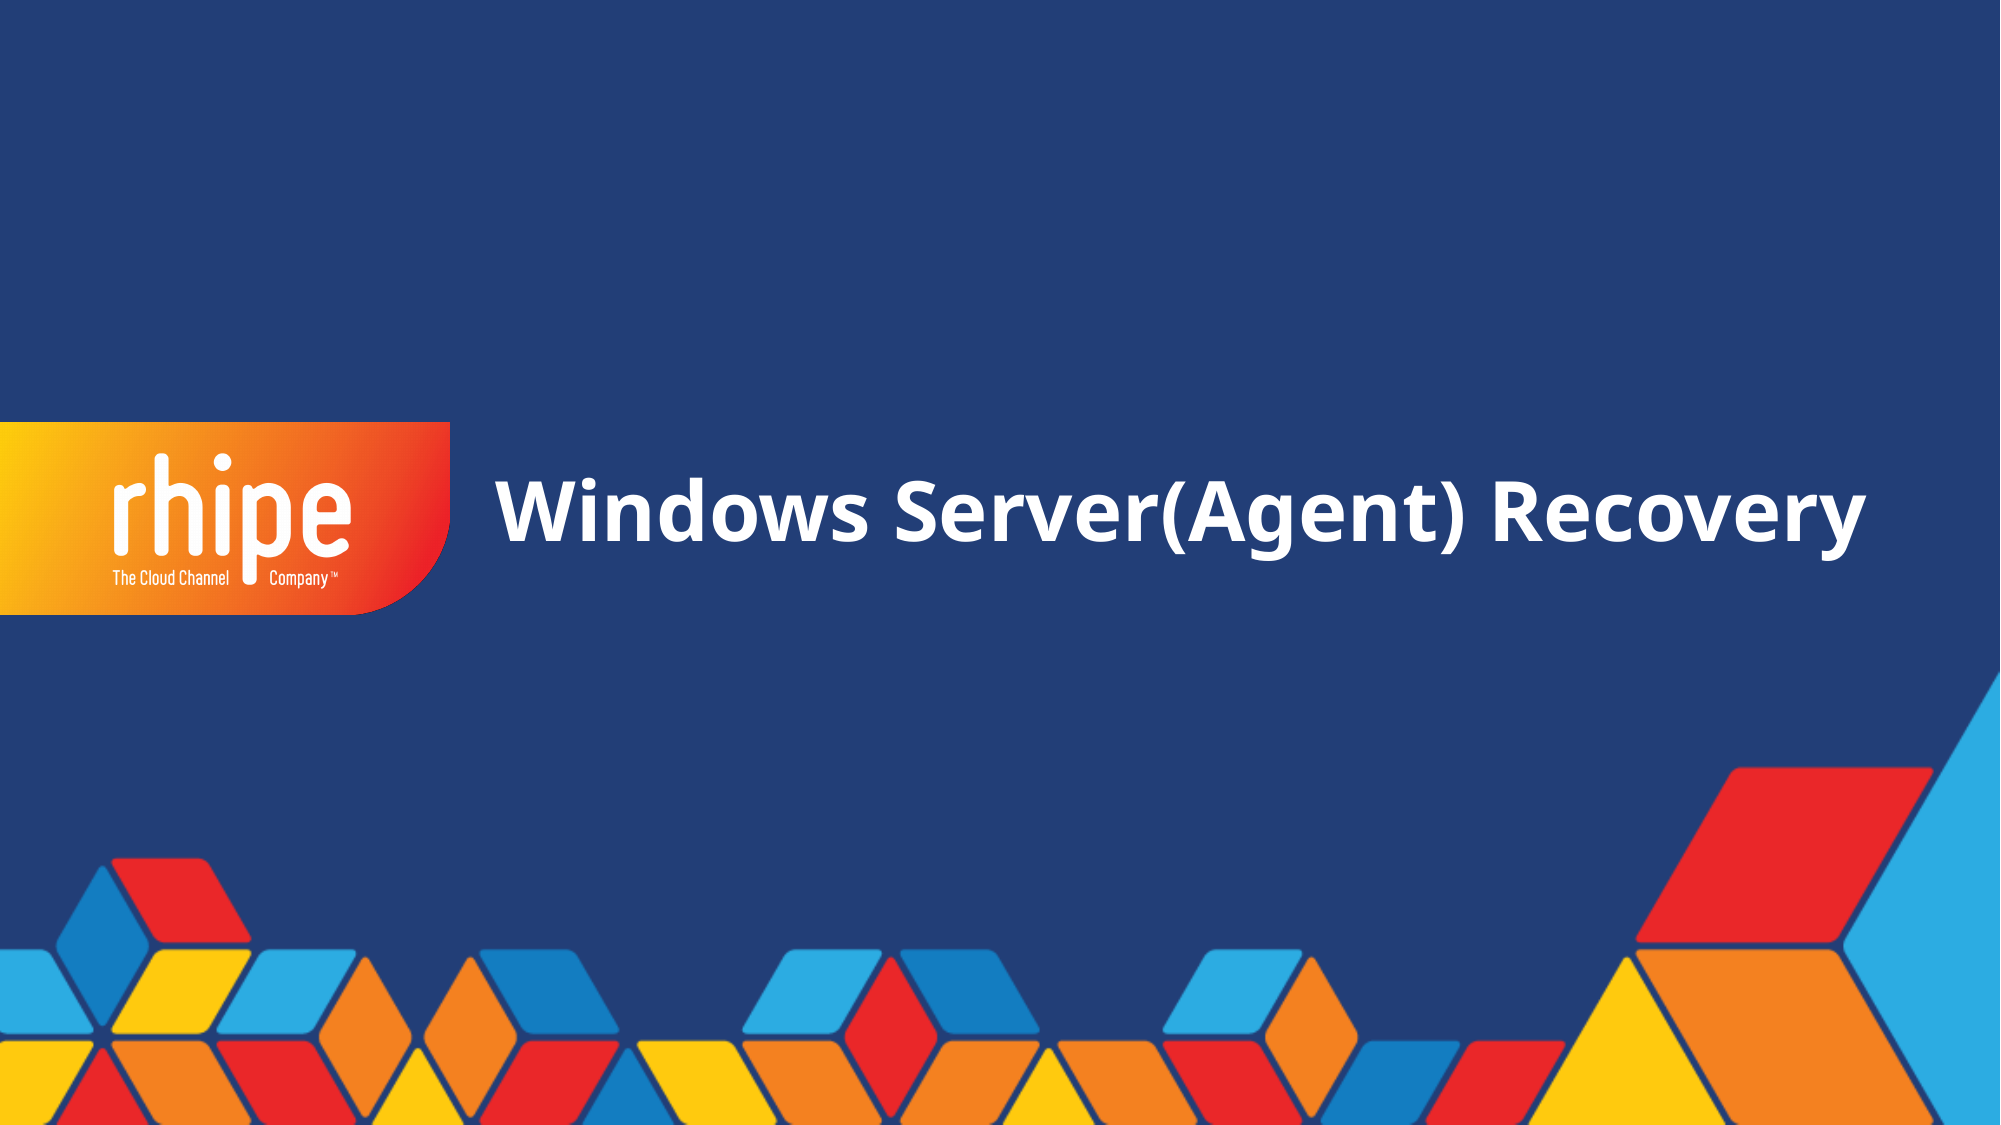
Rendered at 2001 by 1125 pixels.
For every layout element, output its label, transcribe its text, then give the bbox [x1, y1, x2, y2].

title Windows Server(Agent) Recovery [480, 416, 1892, 614]
picture [0, 0, 2000, 1125]
